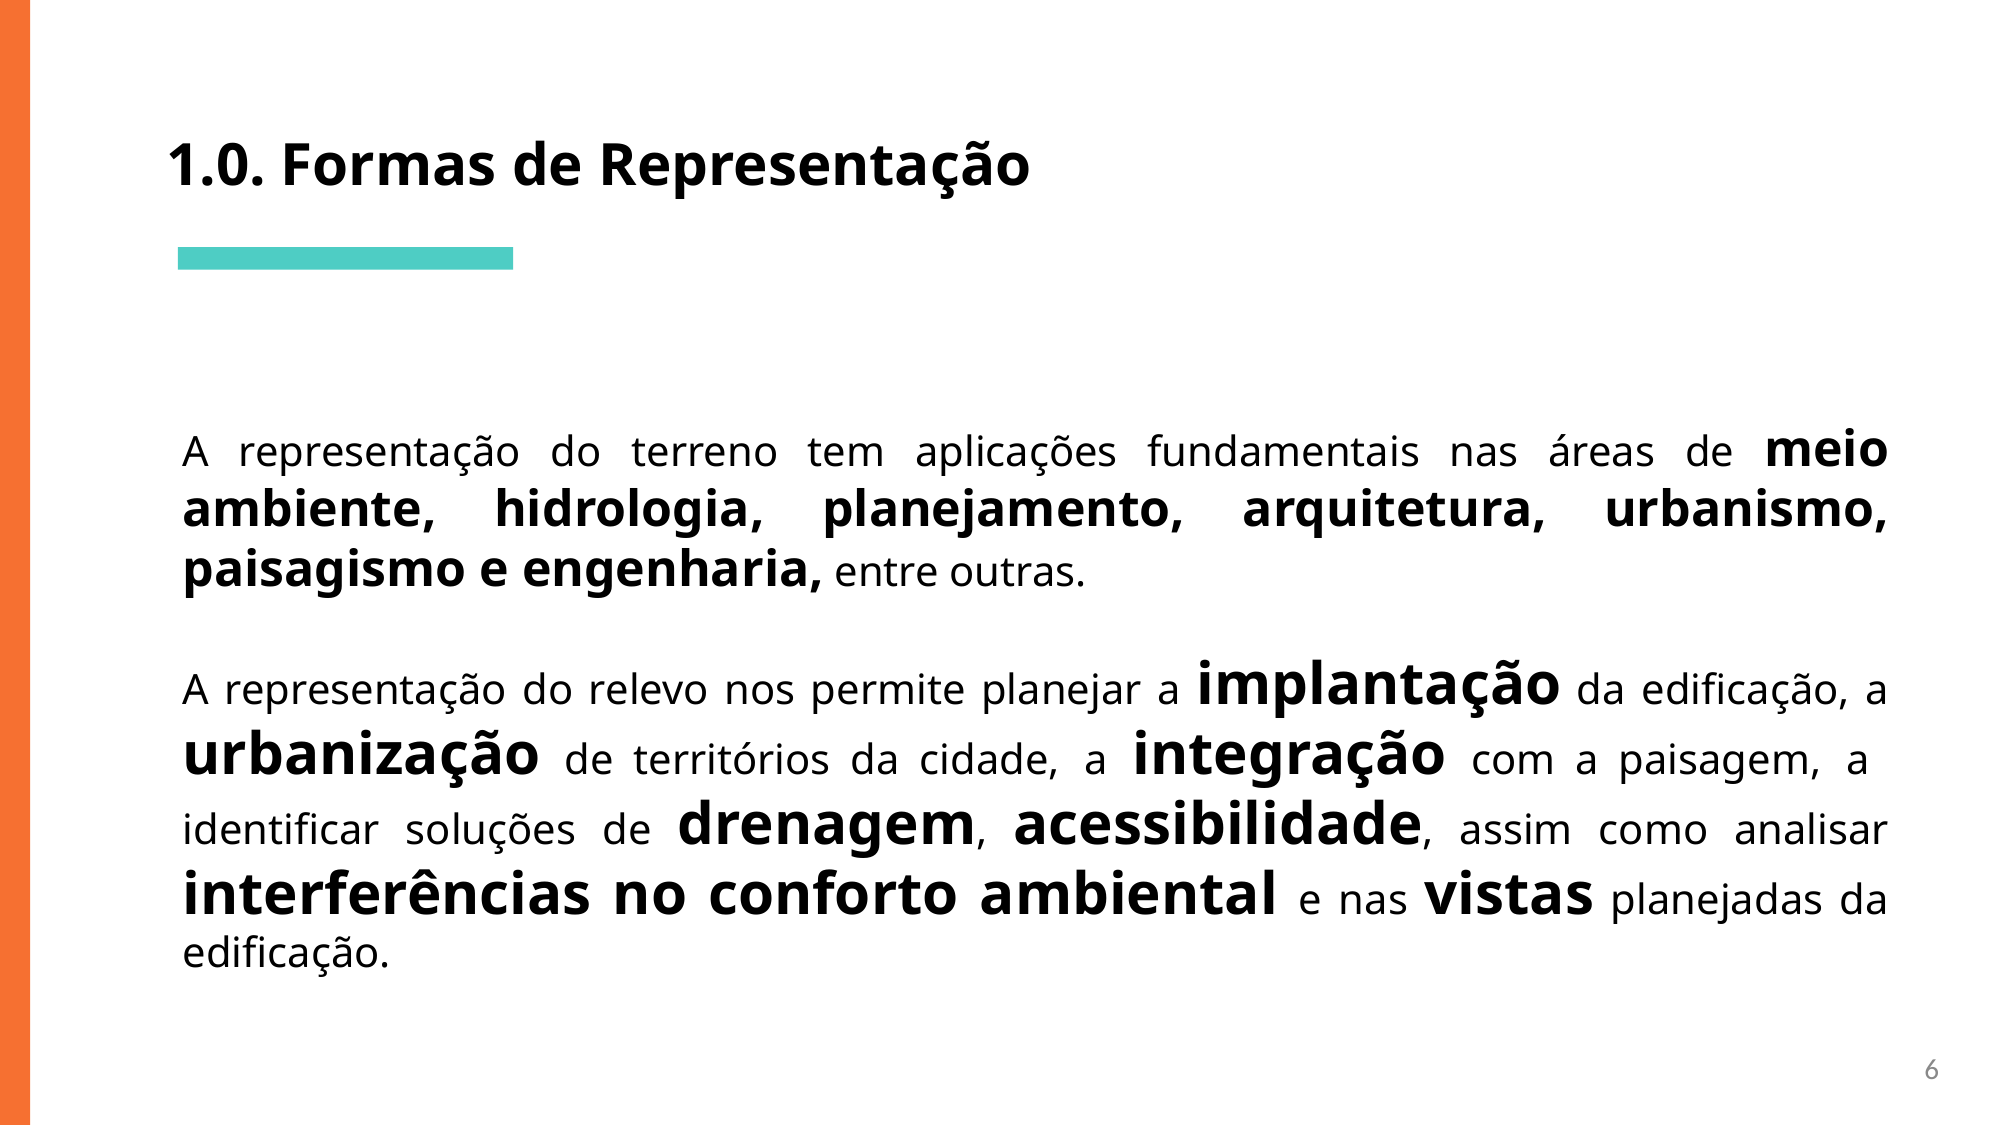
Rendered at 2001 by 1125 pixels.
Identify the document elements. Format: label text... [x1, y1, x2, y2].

text_box A representação do terreno tem aplicações fundamentais nas áreas de meio ambiente, hidrologia, planejamento, arquitetura, urbanismo, paisagismo e engenharia, entre outras. A representação do relevo nos permite planejar a implantação da edificação, a urbanização de territórios da cidade, a integração com a paisagem, a identificar soluções de drenagem, acessibilidade, assim como analisar interferências no conforto ambiental e nas vistas planejadas da edificação. [167, 408, 1905, 913]
title 1.0. Formas de Representação [151, 104, 1849, 212]
slide_number 6 [1909, 1042, 2000, 1103]
